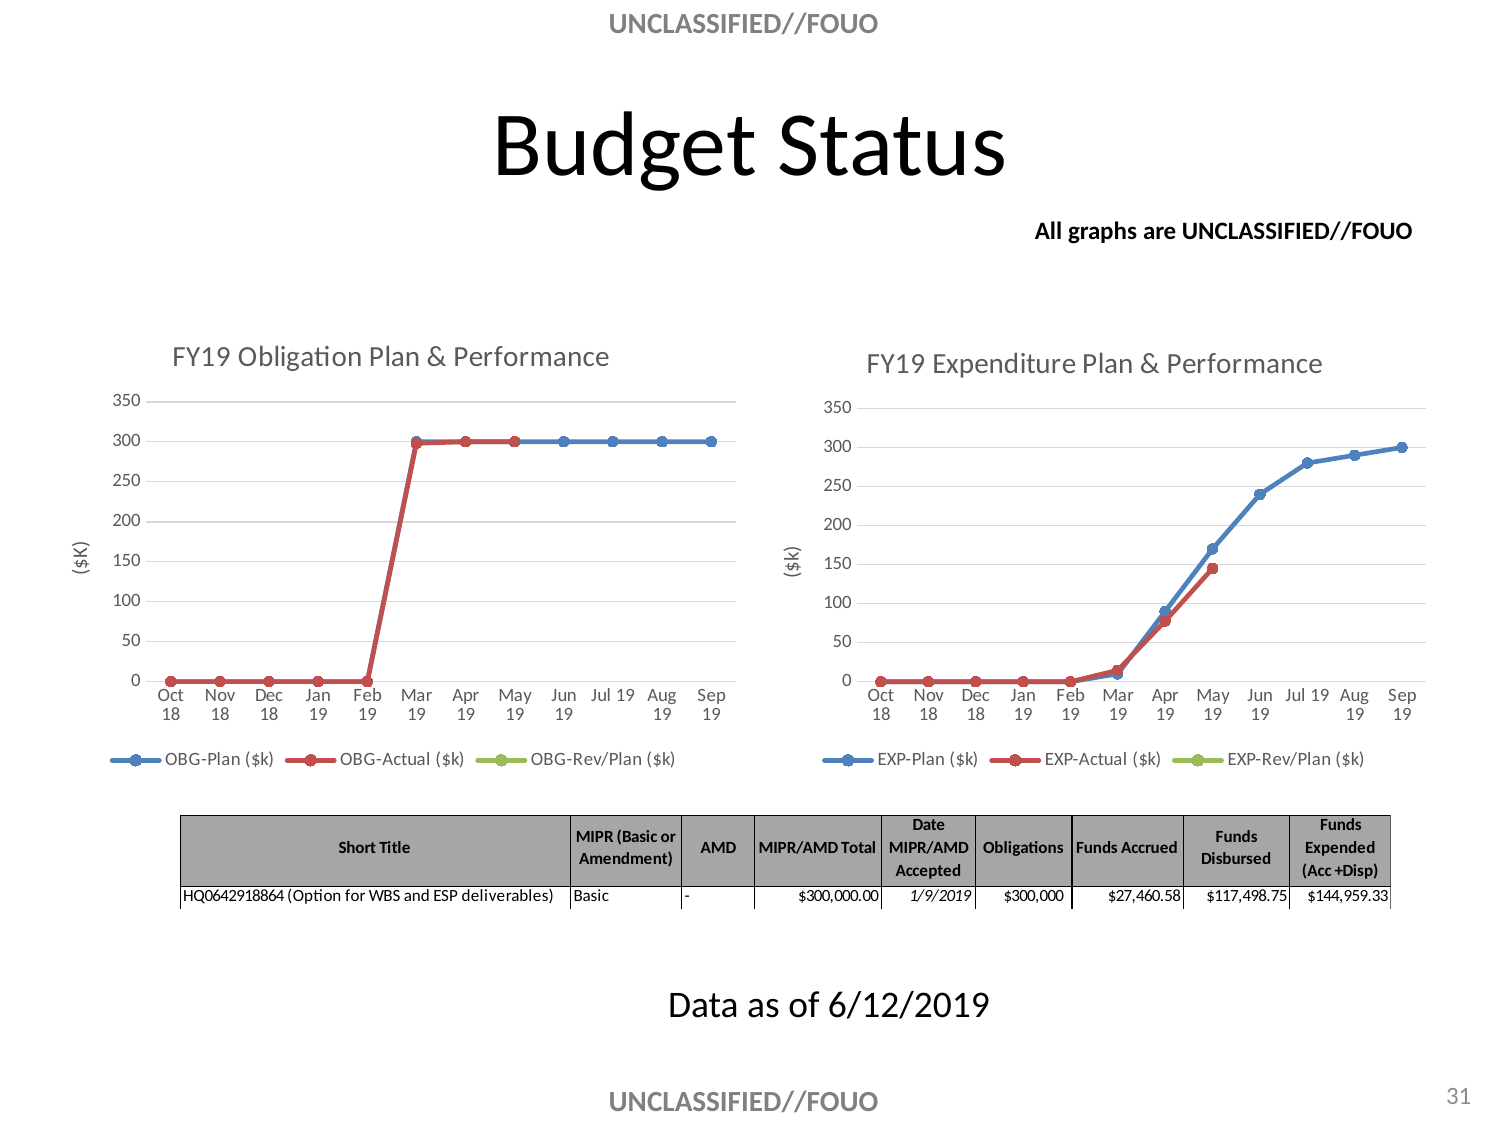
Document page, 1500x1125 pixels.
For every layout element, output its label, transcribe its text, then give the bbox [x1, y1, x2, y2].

picture [179, 814, 1392, 911]
text_box All graphs are UNCLASSIFIED//FOUO [1020, 207, 1487, 253]
slide_number 31 [1136, 1064, 1487, 1124]
text_box Data as of 6/12/2019 [498, 972, 1160, 1033]
title Budget Status [75, 45, 1425, 233]
chart [38, 318, 1440, 777]
